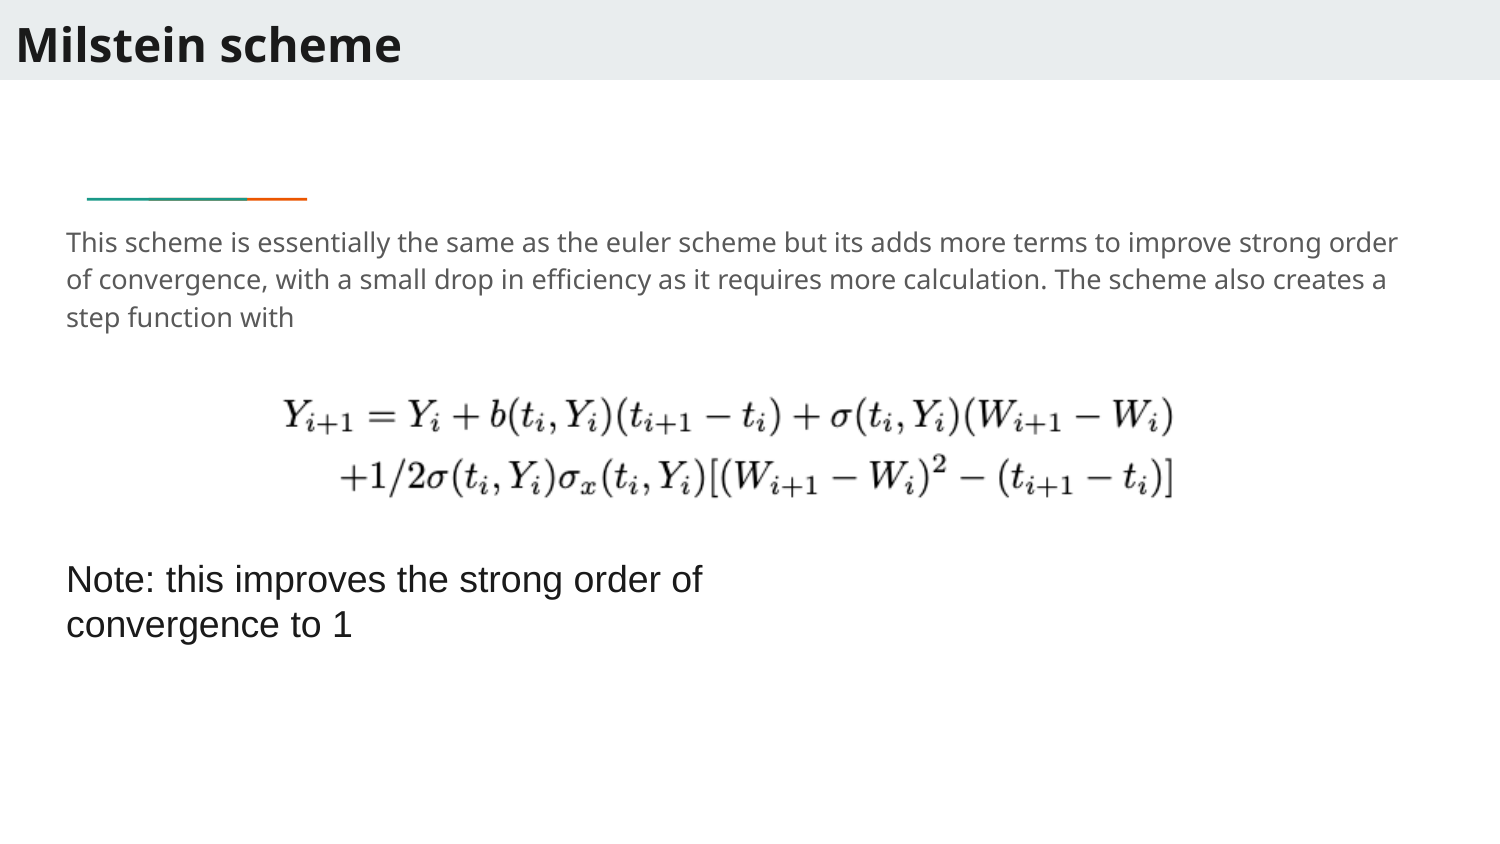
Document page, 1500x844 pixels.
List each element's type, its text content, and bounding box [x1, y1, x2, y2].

list This scheme is essentially the same as the euler scheme but its adds more terms to improve strong order of convergence, with a small drop in efficiency as it requires more calculation. The scheme also creates a step function with [51, 205, 1426, 389]
title Milstein scheme [0, 0, 1262, 88]
text_box Note: this improves the strong order of convergence to 1 [51, 540, 784, 816]
picture [237, 372, 1239, 529]
